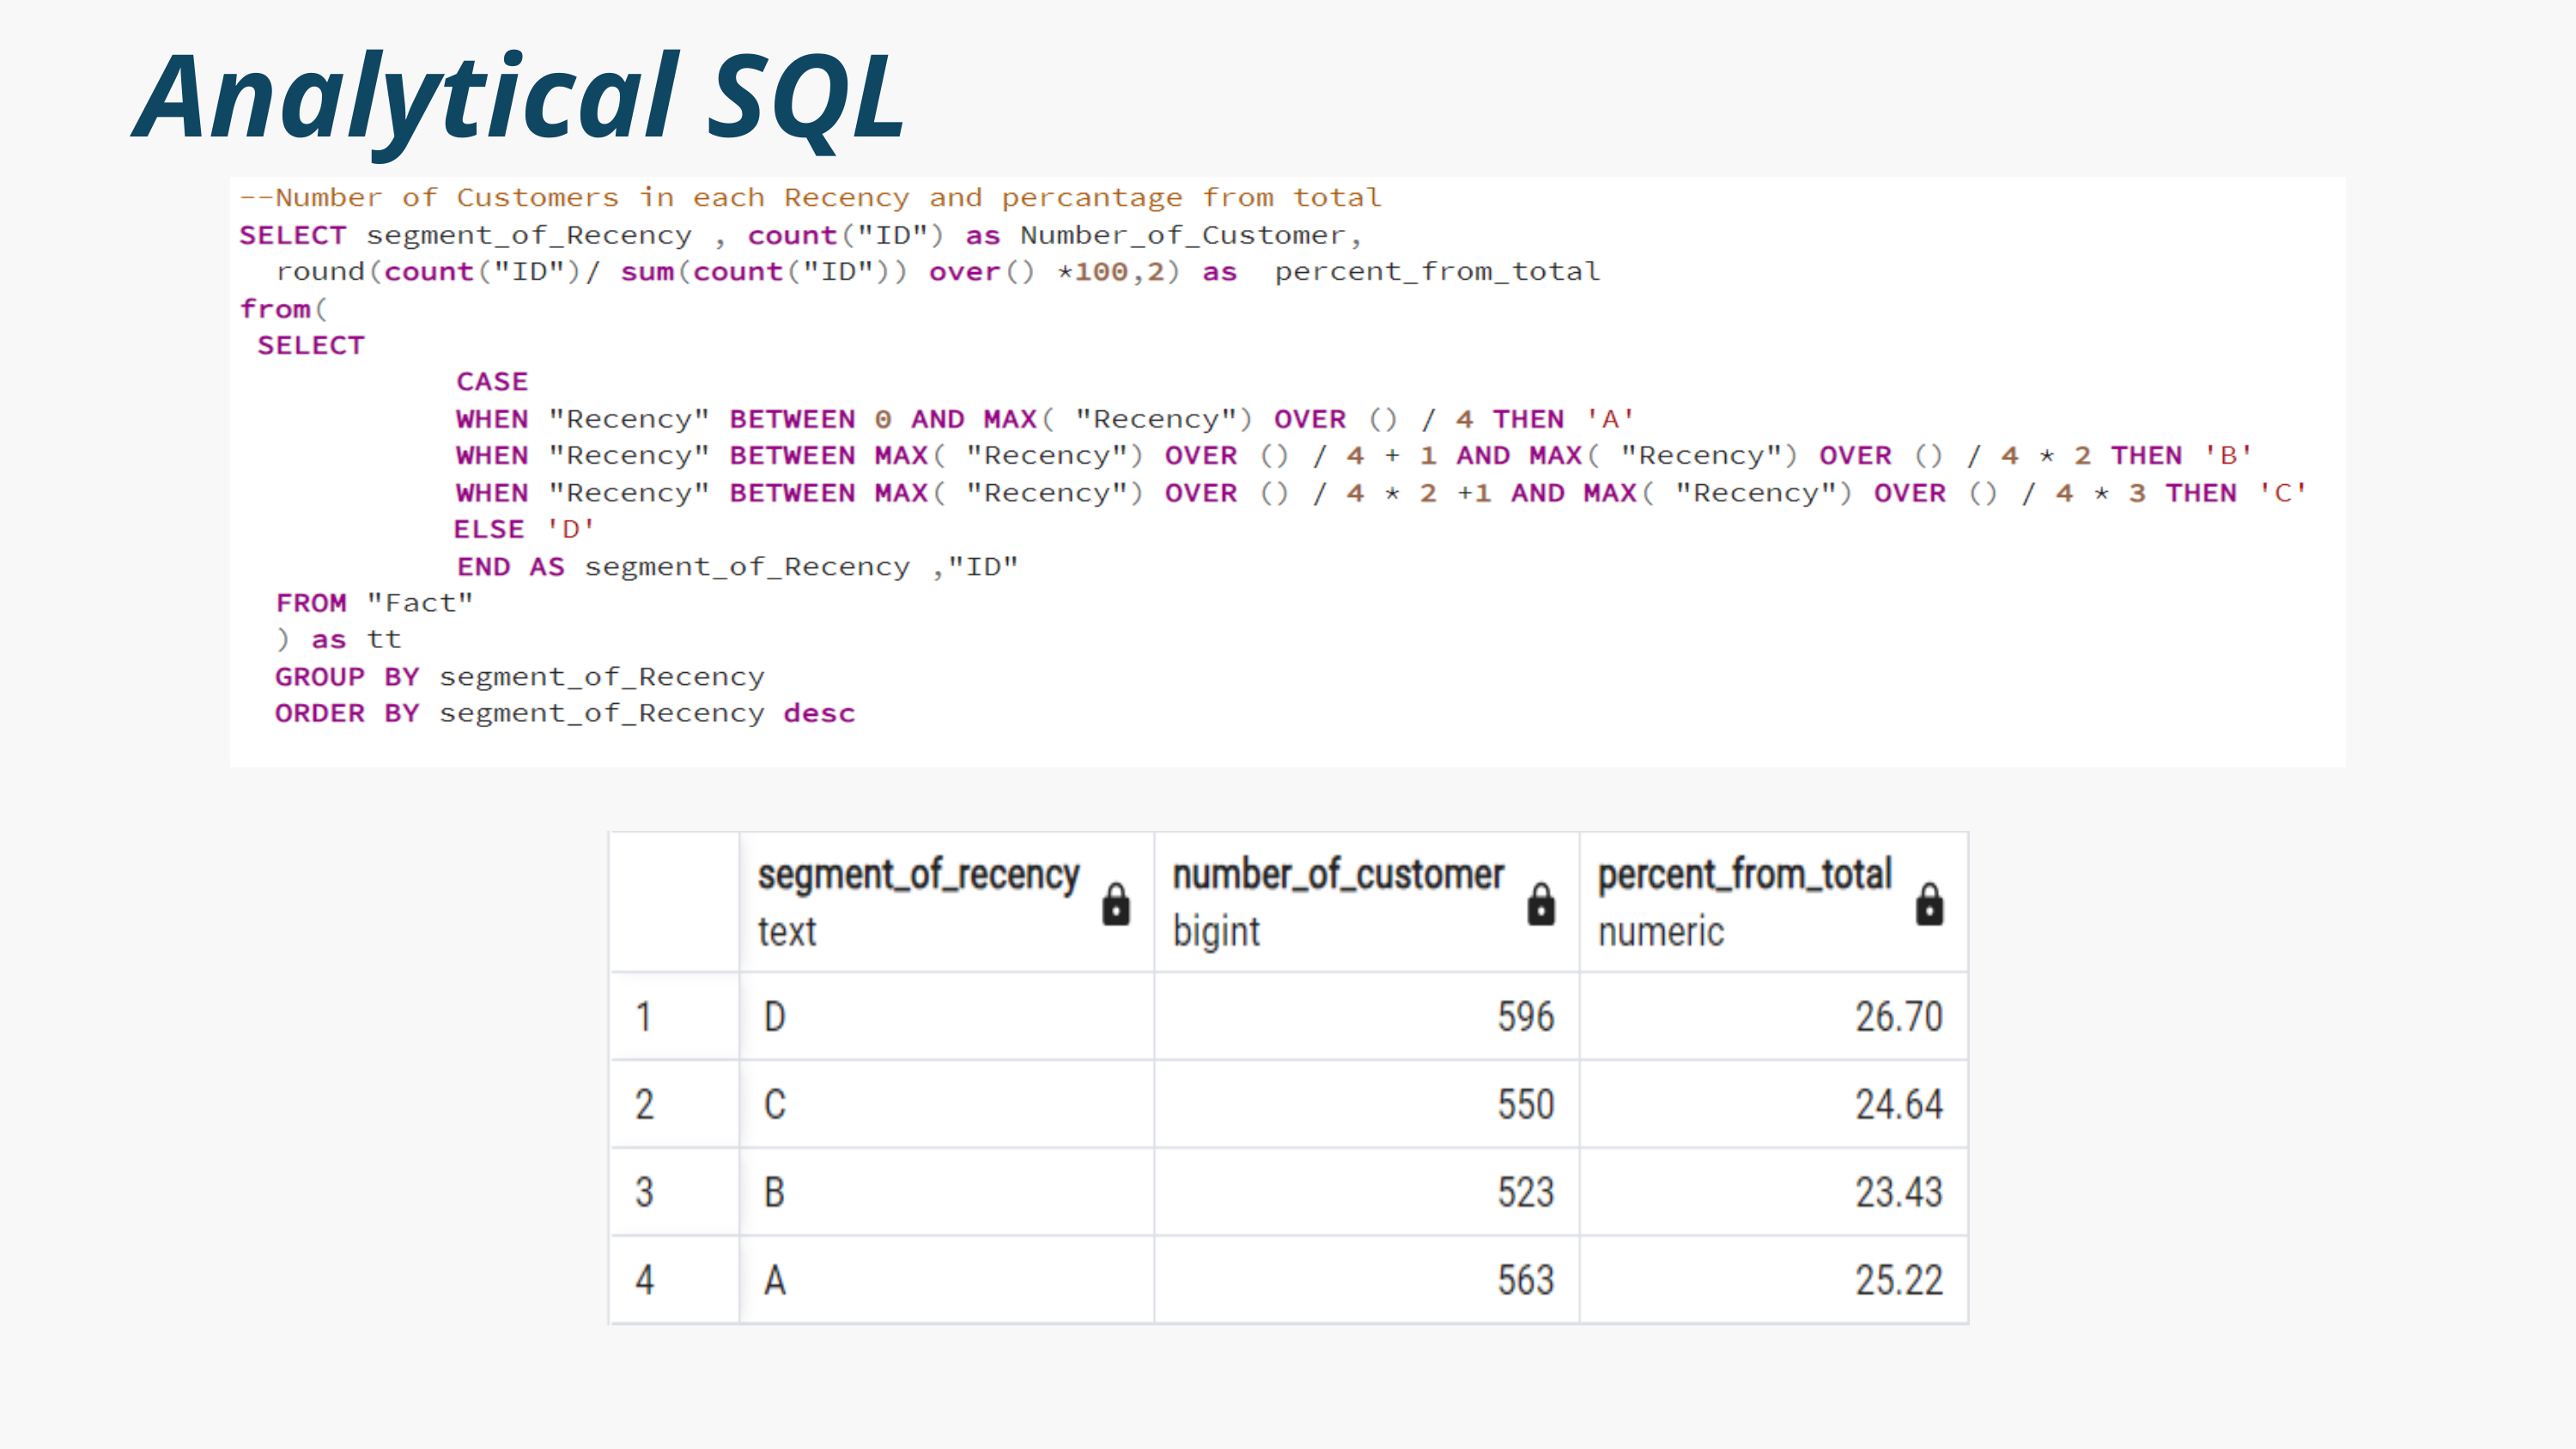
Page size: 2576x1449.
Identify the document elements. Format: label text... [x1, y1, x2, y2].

text_box Analytical SQL [107, 0, 1733, 160]
picture [605, 831, 1970, 1325]
picture [230, 177, 2346, 768]
